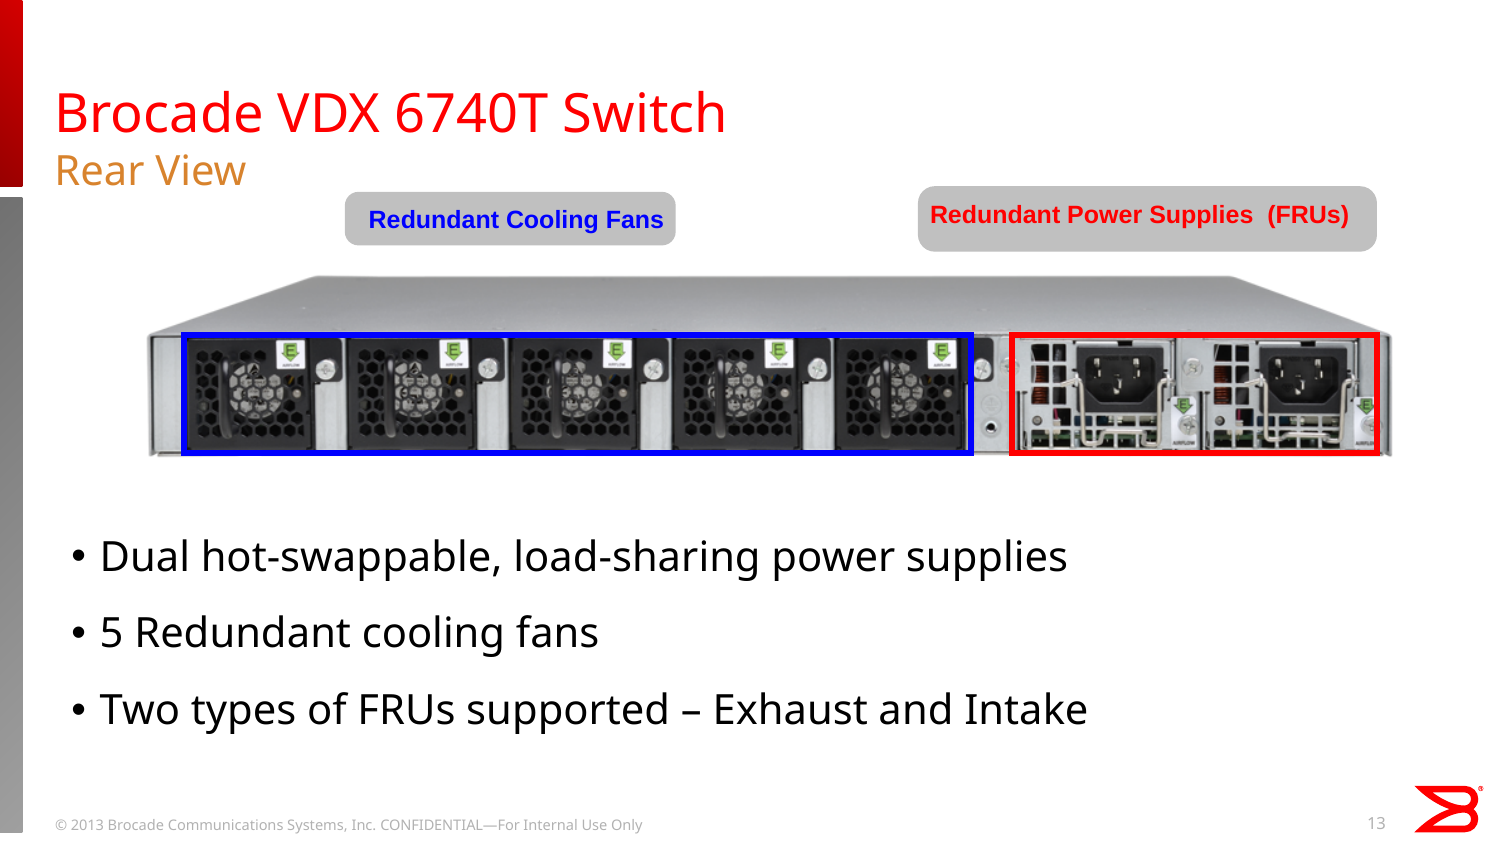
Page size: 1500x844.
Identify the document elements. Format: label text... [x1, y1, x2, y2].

slide_number 13 [1344, 816, 1387, 836]
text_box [914, 185, 1470, 253]
list Dual hot-swappable, load-sharing power supplies 5 Redundant cooling fans Two types of FRUs supported – Exhaust and Intake [56, 525, 1404, 744]
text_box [344, 191, 692, 246]
list Rear View [39, 140, 1386, 204]
picture [140, 271, 1400, 465]
title Brocade VDX 6740T Switch [39, 75, 1387, 153]
footer © 2013 Brocade Communications Systems, Inc. CONFIDENTIAL—For Internal Use Only [55, 818, 710, 836]
